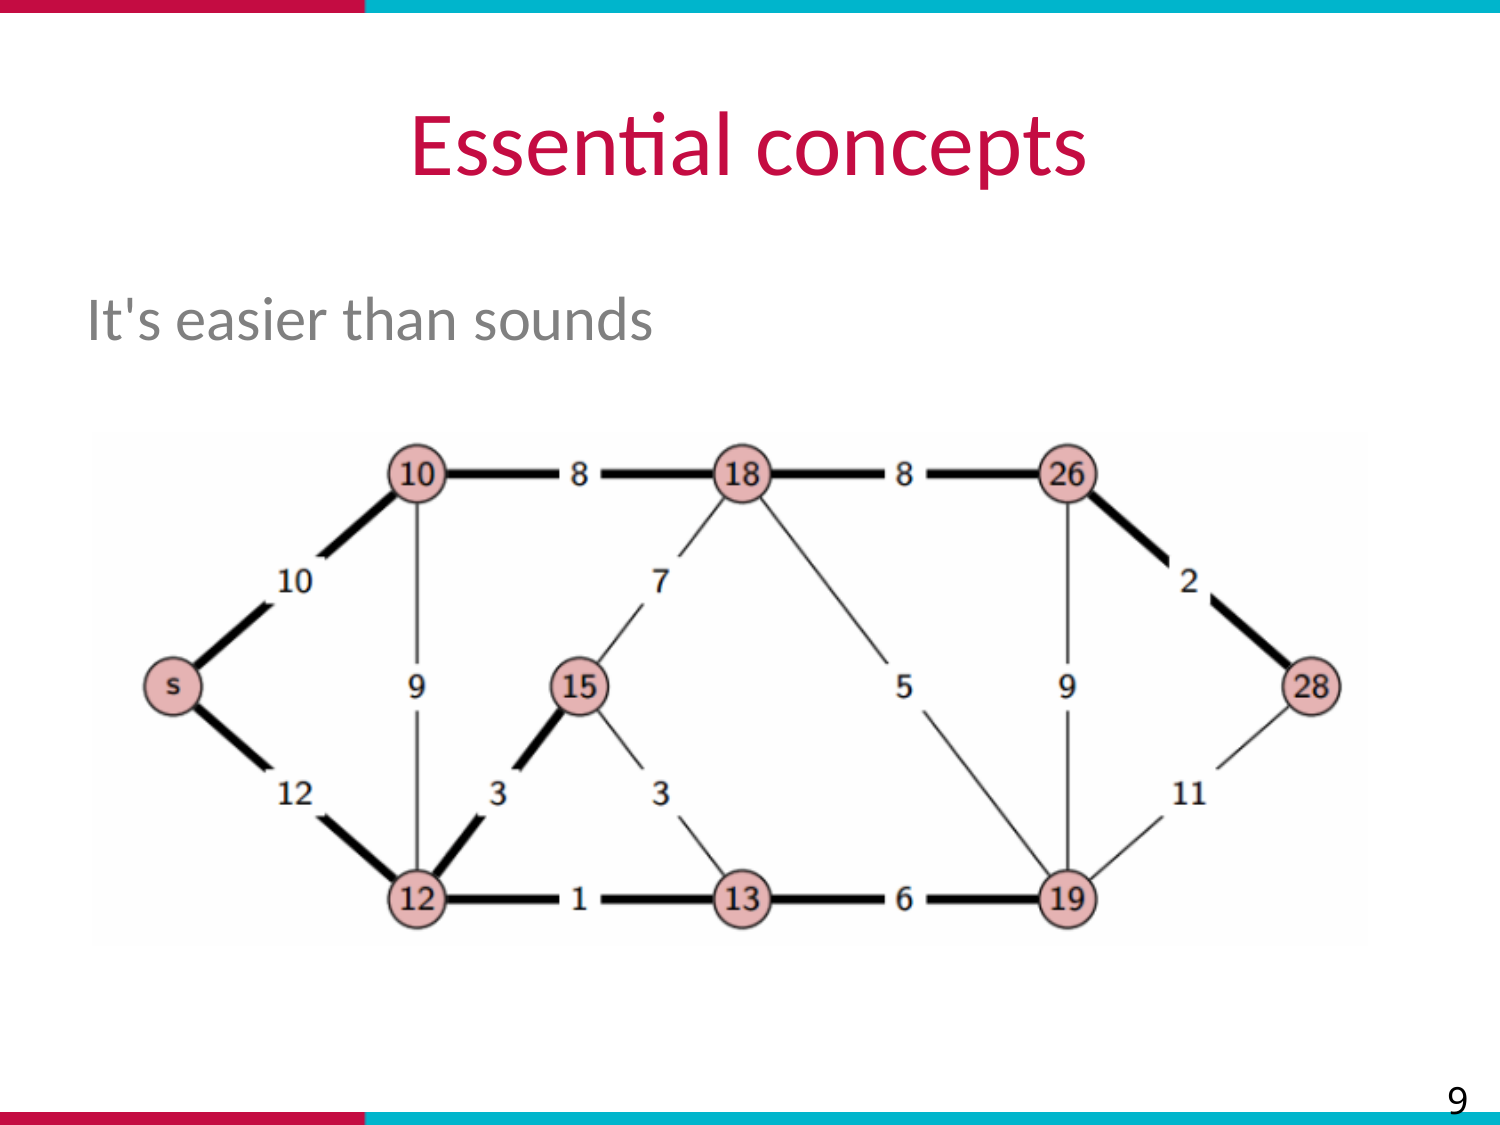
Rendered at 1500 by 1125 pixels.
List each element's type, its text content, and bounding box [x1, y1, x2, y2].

list It's easier than sounds [71, 233, 1092, 371]
picture [0, 0, 1500, 13]
title Essential concepts [235, 45, 1264, 233]
picture [91, 432, 1409, 946]
picture [0, 1112, 1415, 1125]
text_box 9 [1415, 1079, 1500, 1125]
